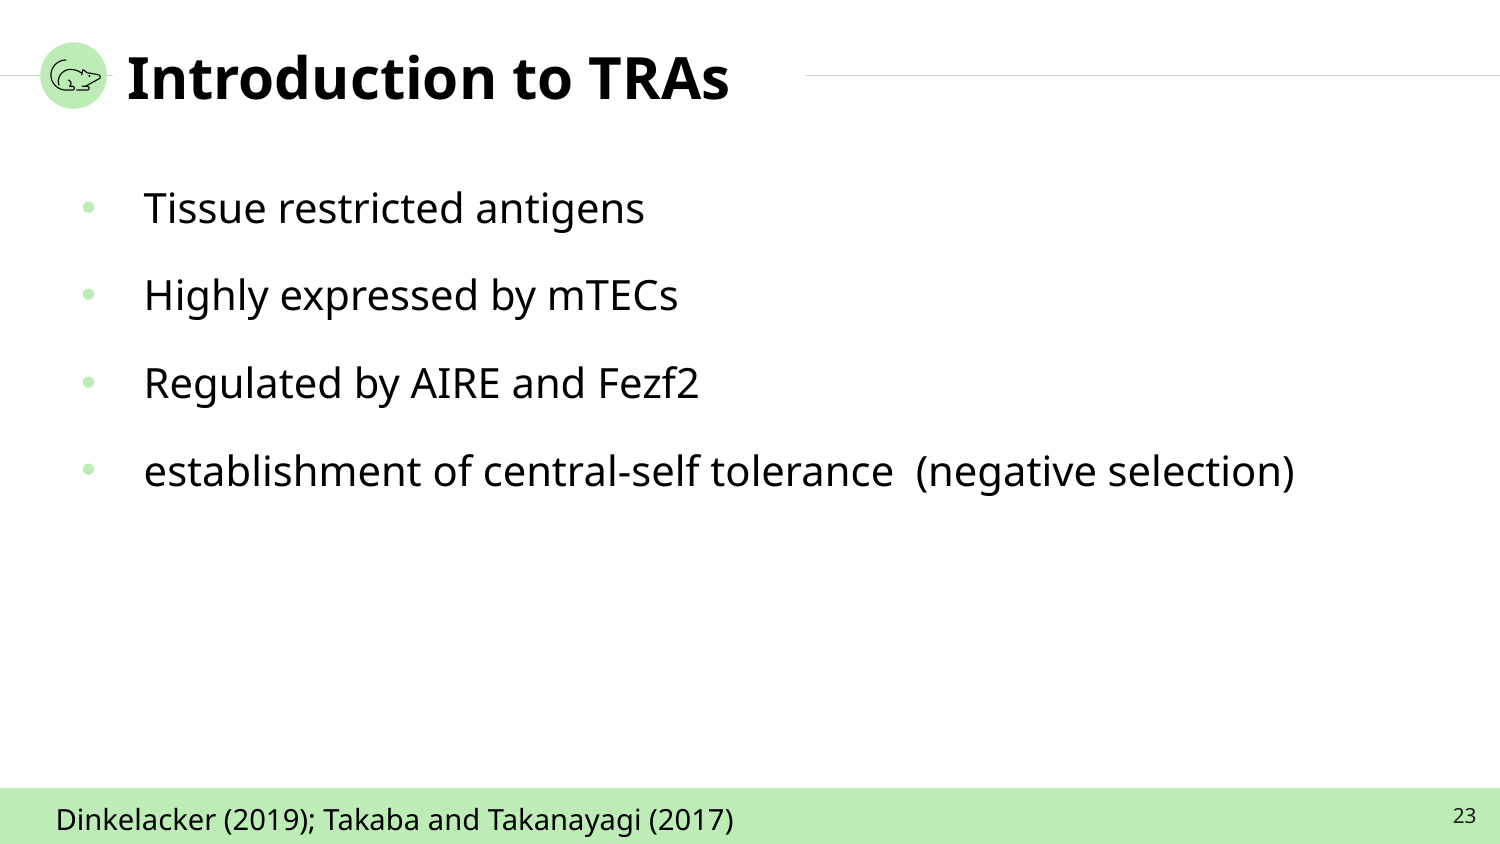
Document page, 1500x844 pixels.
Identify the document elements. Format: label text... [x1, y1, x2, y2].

picture [45, 45, 106, 105]
title Introduction to TRAs [112, 30, 807, 123]
list Tissue restricted antigens Highly expressed by mTECs Regulated by AIRE and Fezf2 establishment of central-self tolerance (negative selection) [53, 141, 1450, 776]
text_box Dinkelacker (2019); Takaba and Takanayagi (2017) [40, 793, 749, 844]
slide_number 23 [1401, 787, 1492, 844]
